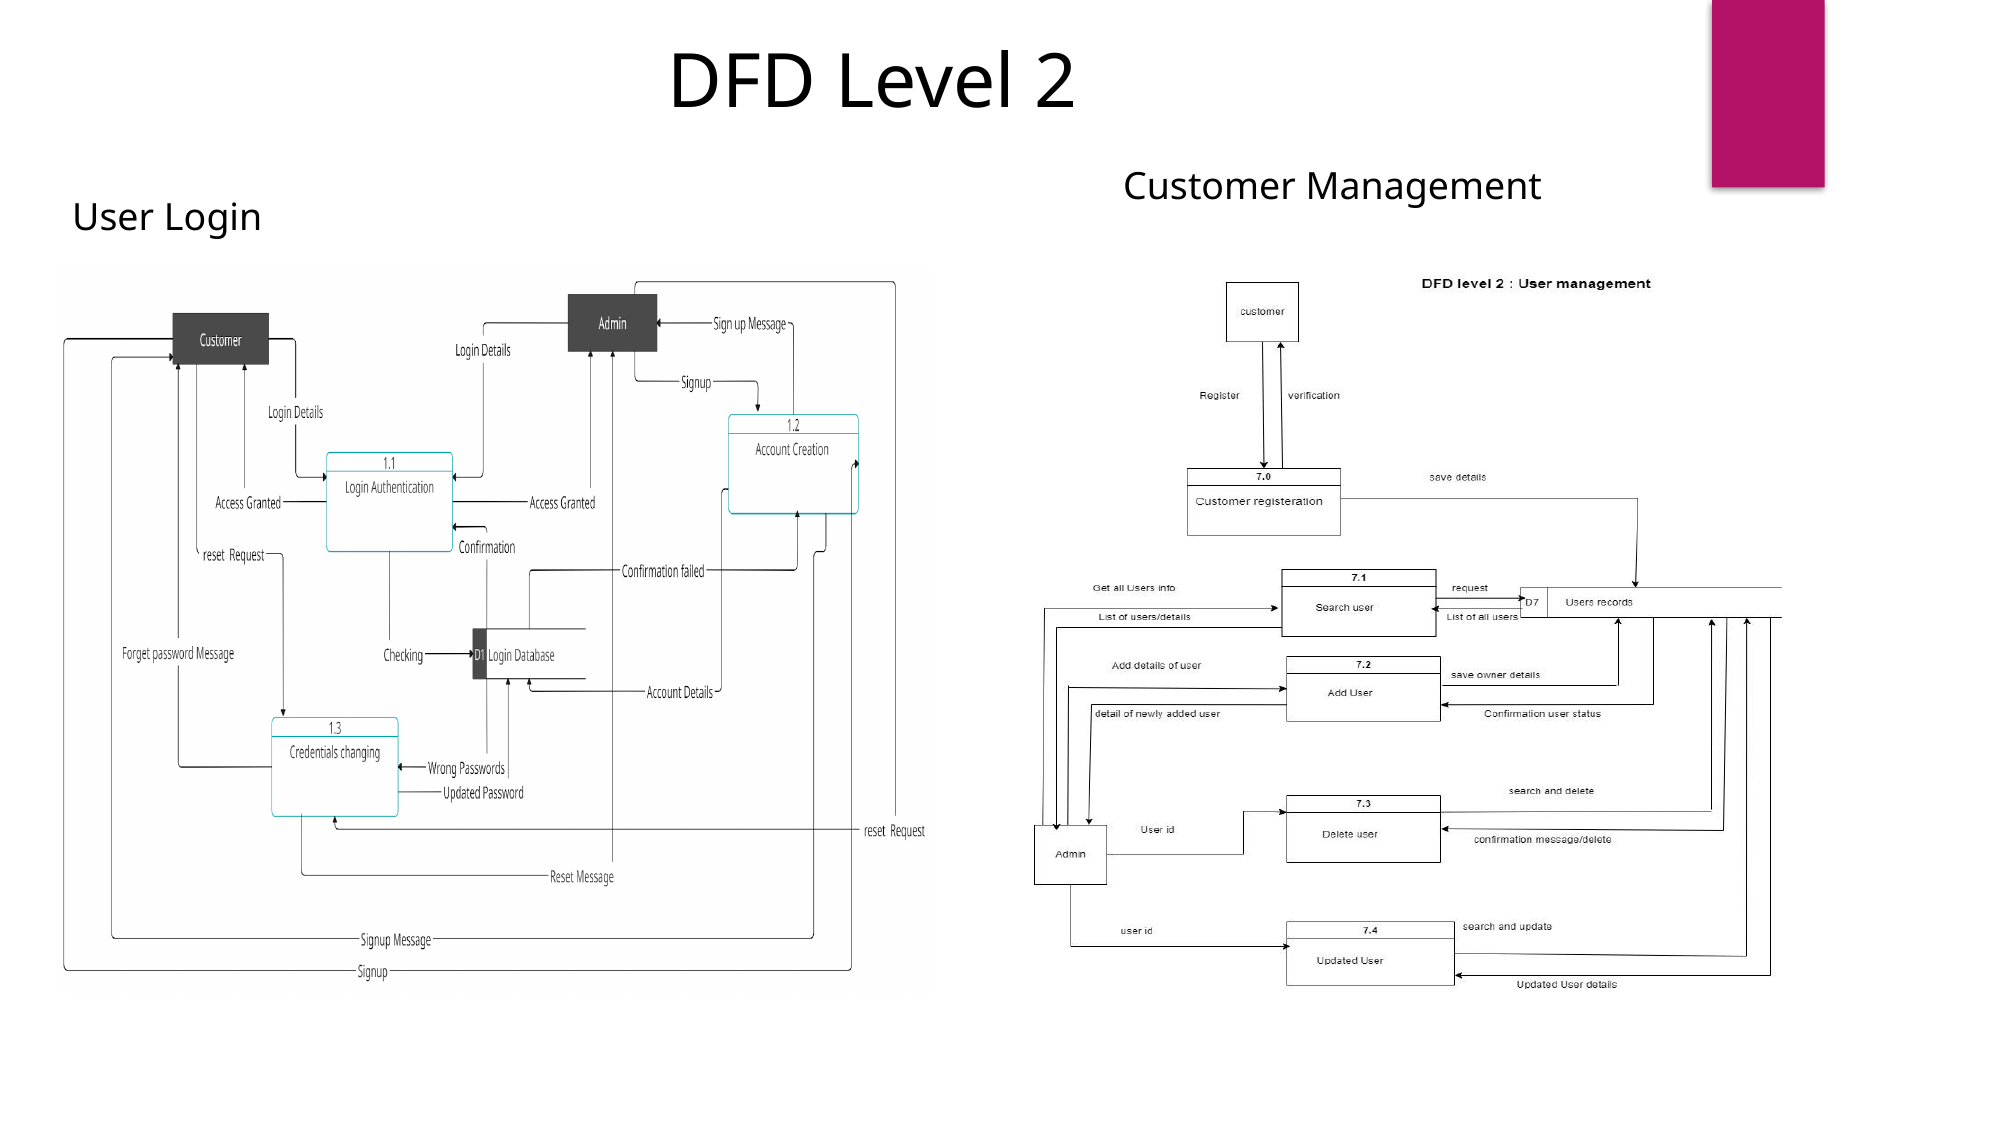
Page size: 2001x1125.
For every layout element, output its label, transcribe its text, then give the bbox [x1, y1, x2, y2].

picture [1033, 269, 1782, 994]
text_box DFD Level 2 [653, 25, 1564, 130]
picture [57, 269, 932, 994]
text_box Customer Management [1108, 154, 1642, 215]
text_box User Login [57, 185, 658, 245]
